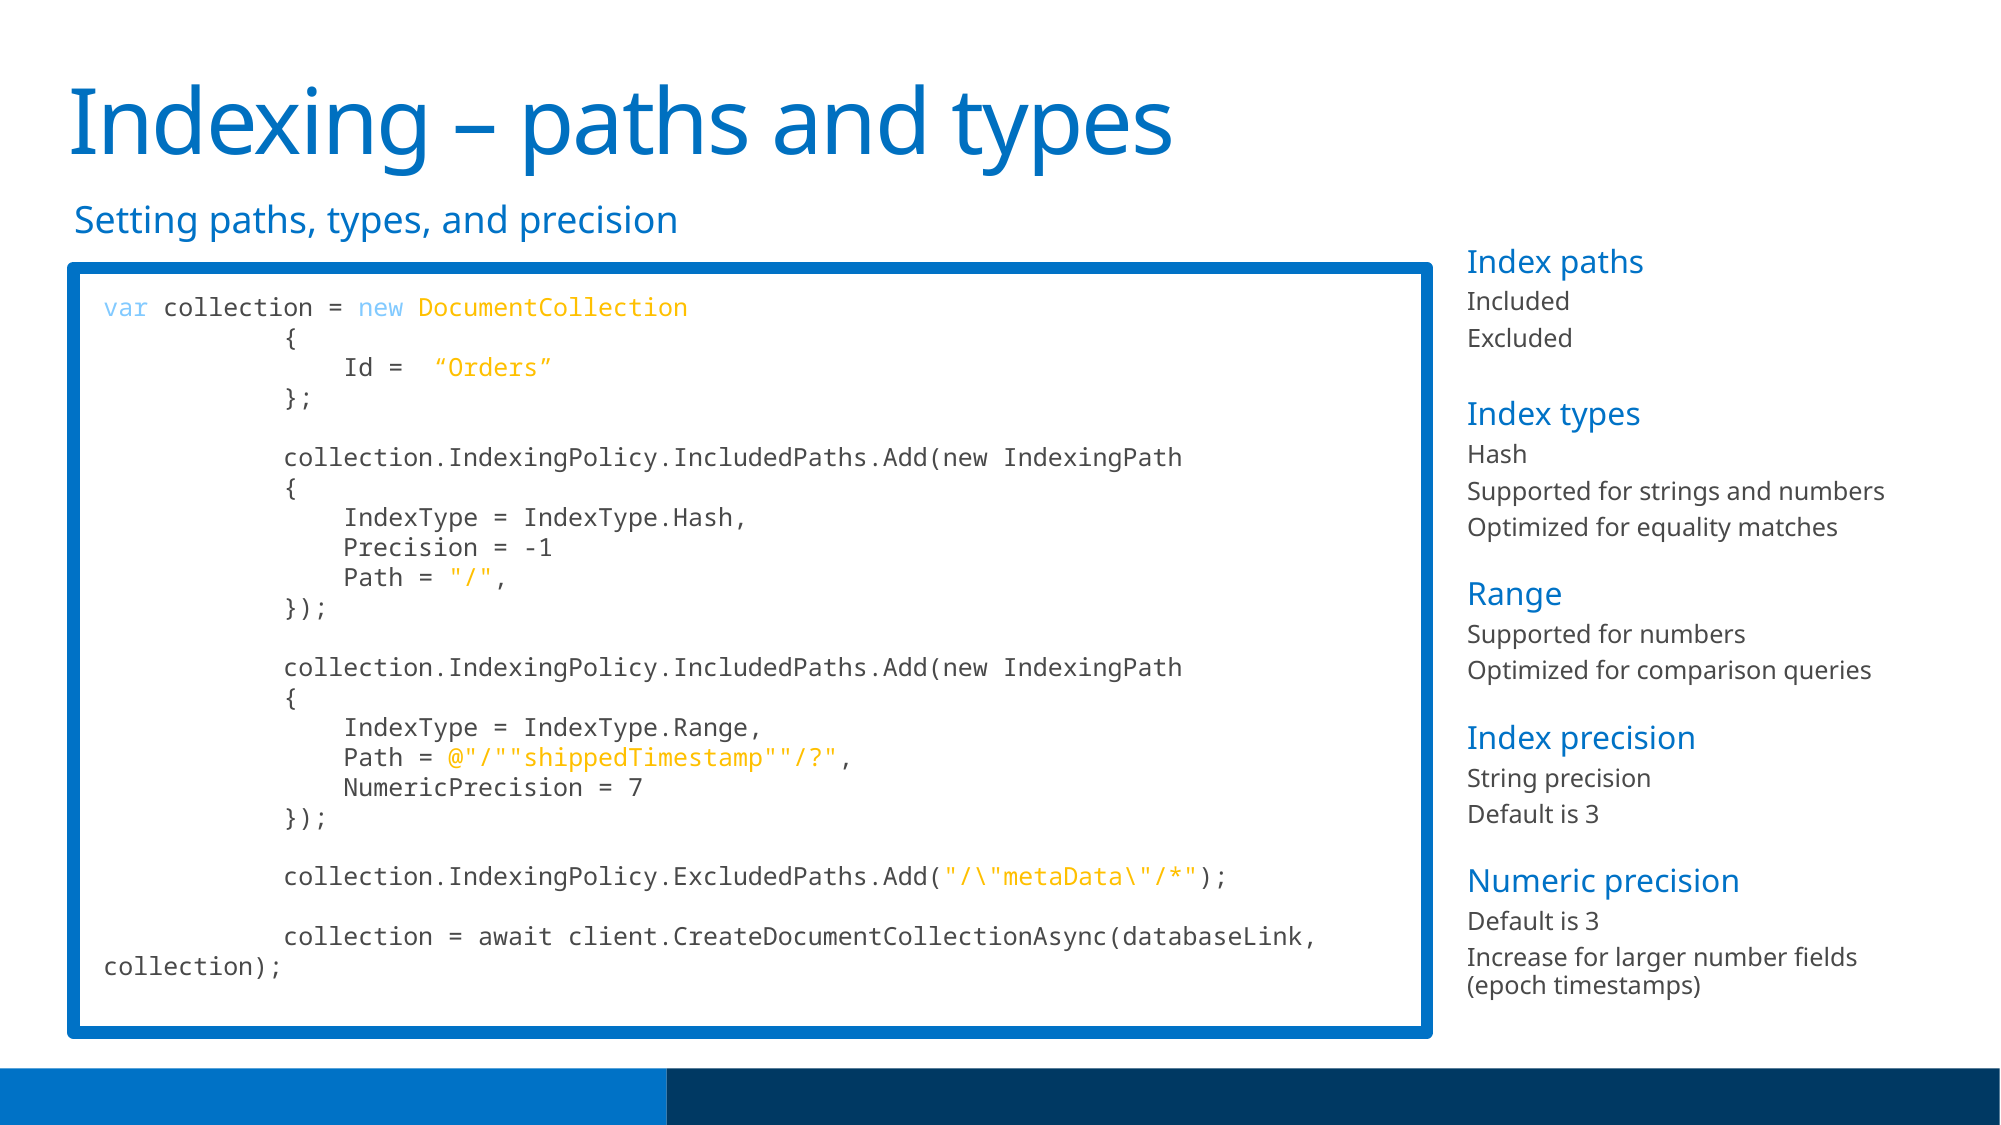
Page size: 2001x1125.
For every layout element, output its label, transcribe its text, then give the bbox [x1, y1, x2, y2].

list Index paths Included Excluded Index types Hash Supported for strings and numbers Optimized for equality matches Range Supported for numbers Optimized for comparison queries Index precision String precision Default is 3 Numeric precision Default is 3 Increase for larger number fields (epoch timestamps) [1436, 221, 1952, 1033]
text_box Setting paths, types, and precision [44, 209, 1053, 262]
title Indexing – paths and types [44, 60, 1957, 209]
list var collection = new DocumentCollection { Id = “Orders” }; collection.IndexingPolicy.IncludedPaths.Add(new IndexingPath { IndexType = IndexType.Hash, Precision = -1 Path = "/", }); collection.IndexingPolicy.IncludedPaths.Add(new IndexingPath { IndexType = IndexType.Range, Path = @"/""shippedTimestamp""/?", NumericPrecision = 7 }); collection.IndexingPolicy.ExcludedPaths.Add("/\"metaData\"/*"); collection = await client.CreateDocumentCollectionAsync(databaseLink, collection); [67, 262, 1433, 1039]
